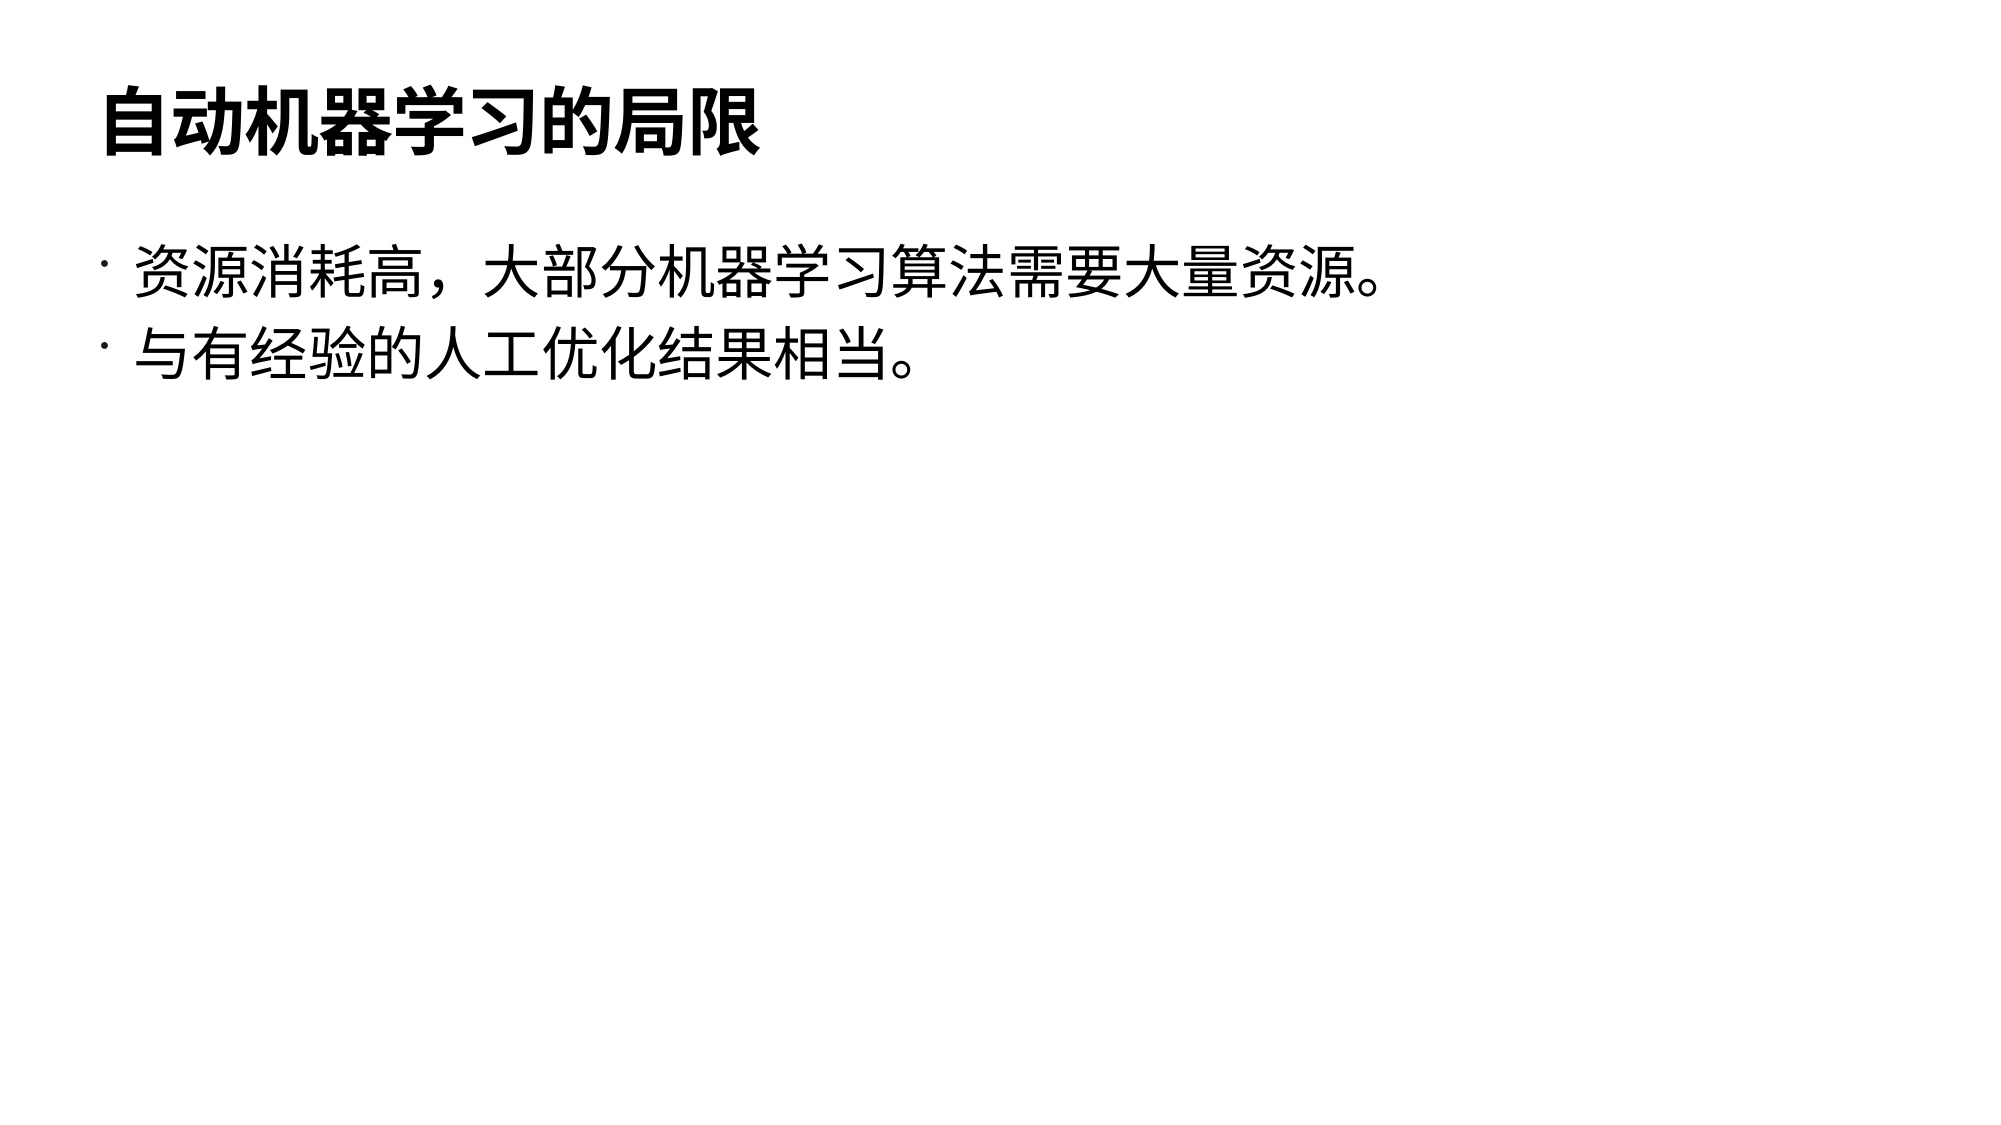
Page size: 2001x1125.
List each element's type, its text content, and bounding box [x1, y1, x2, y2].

title 自动机器学习的局限 [96, 75, 1904, 166]
list 资源消耗高，大部分机器学习算法需要大量资源。 与有经验的人工优化结果相当。 [95, 235, 1904, 391]
